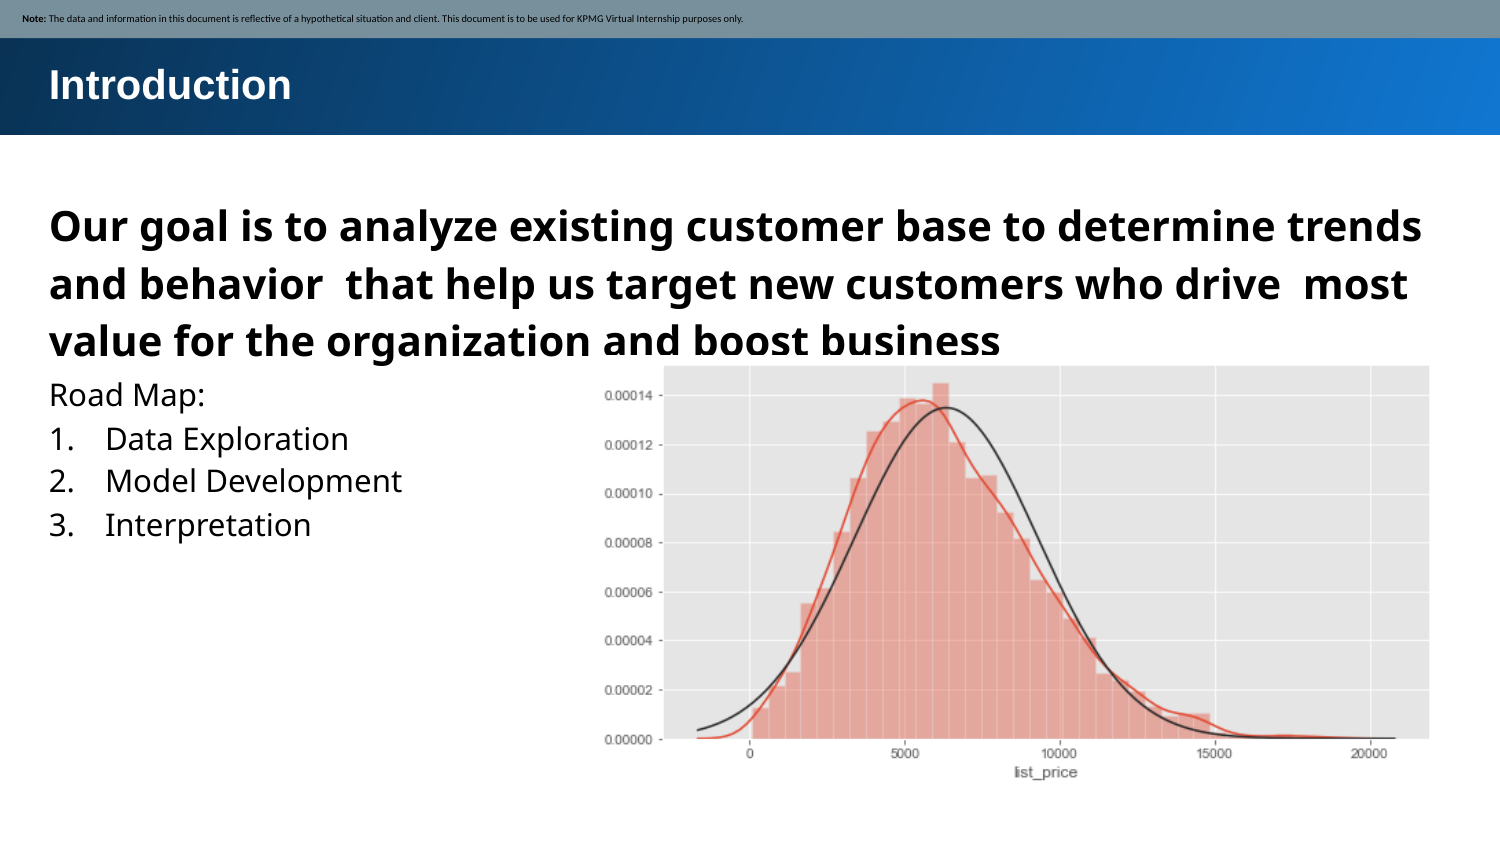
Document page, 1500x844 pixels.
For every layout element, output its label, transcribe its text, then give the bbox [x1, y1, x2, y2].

text_box [0, 39, 1500, 135]
text_box Our goal is to analyze existing customer base to determine trends and behavior that help us target new customers who drive most value for the organization and boost business [33, 177, 1439, 355]
text_box Road Map: Data Exploration Model Development Interpretation [33, 355, 591, 558]
text_box Note: The data and information in this document is reflective of a hypothetical situation and client. This document is to be used for KPMG Virtual Internship purposes only. [0, 0, 1500, 39]
picture [594, 354, 1439, 790]
text_box Introduction [33, 43, 1439, 124]
